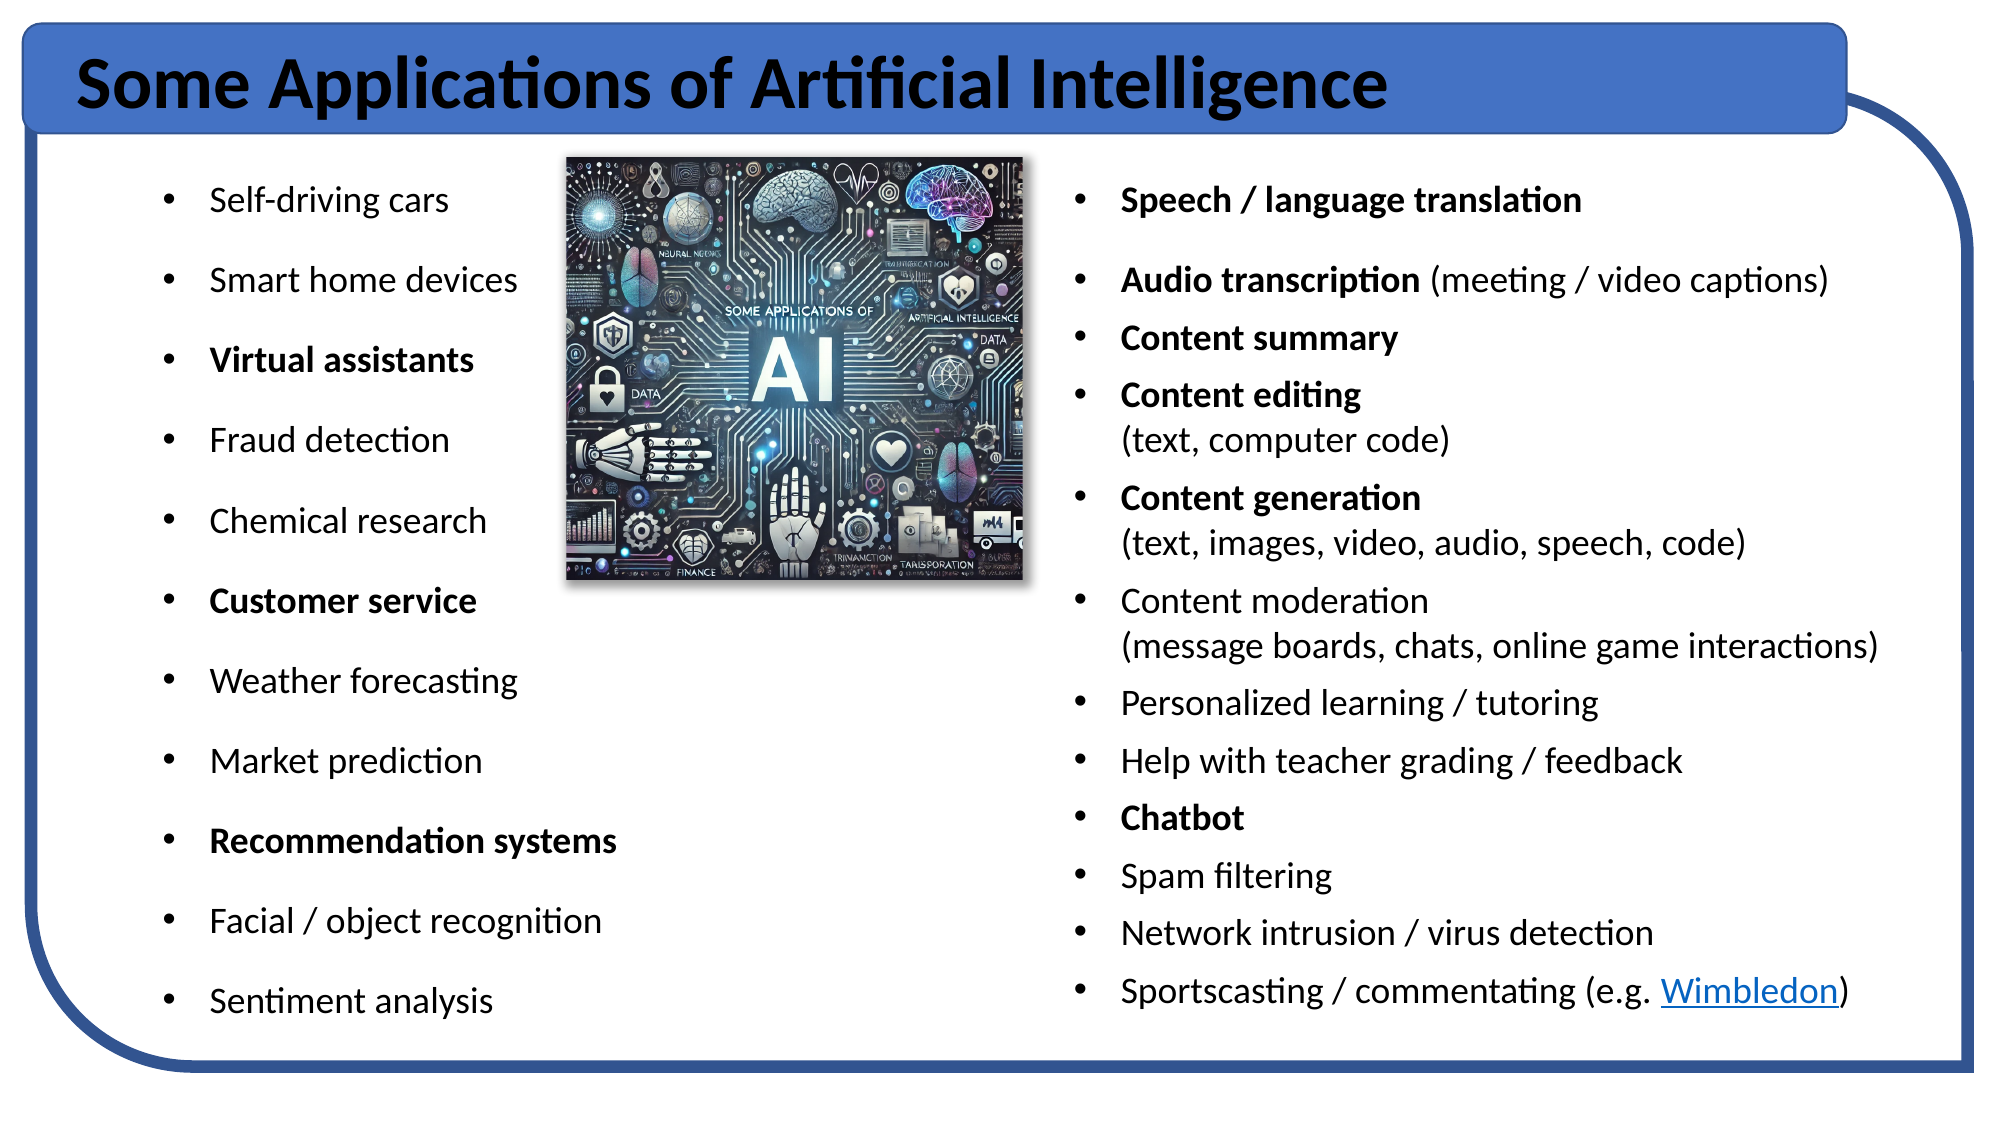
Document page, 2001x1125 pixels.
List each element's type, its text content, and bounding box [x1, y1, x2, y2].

text_box Self-driving cars Smart home devices Virtual assistants Fraud detection Chemical research Customer service Weather forecasting Market prediction Recommendation systems Facial / object recognition Sentiment analysis Speech / language translation Audio transcription (meeting / video captions) Content summary Content editing (text, computer code) Content generation (text, images, video, audio, speech, code) Content moderation (message boards, chats, online game interactions) Personalized learning / tutoring Help with teacher grading / feedback Chatbot Spam filtering Network intrusion / virus detection Sportscasting / commentating (e.g. Wimbledon) [147, 145, 2000, 1074]
text_box Some Applications of Artificial Intelligence [21, 22, 1848, 135]
text_box [29, 97, 1926, 1061]
picture [566, 157, 1023, 580]
